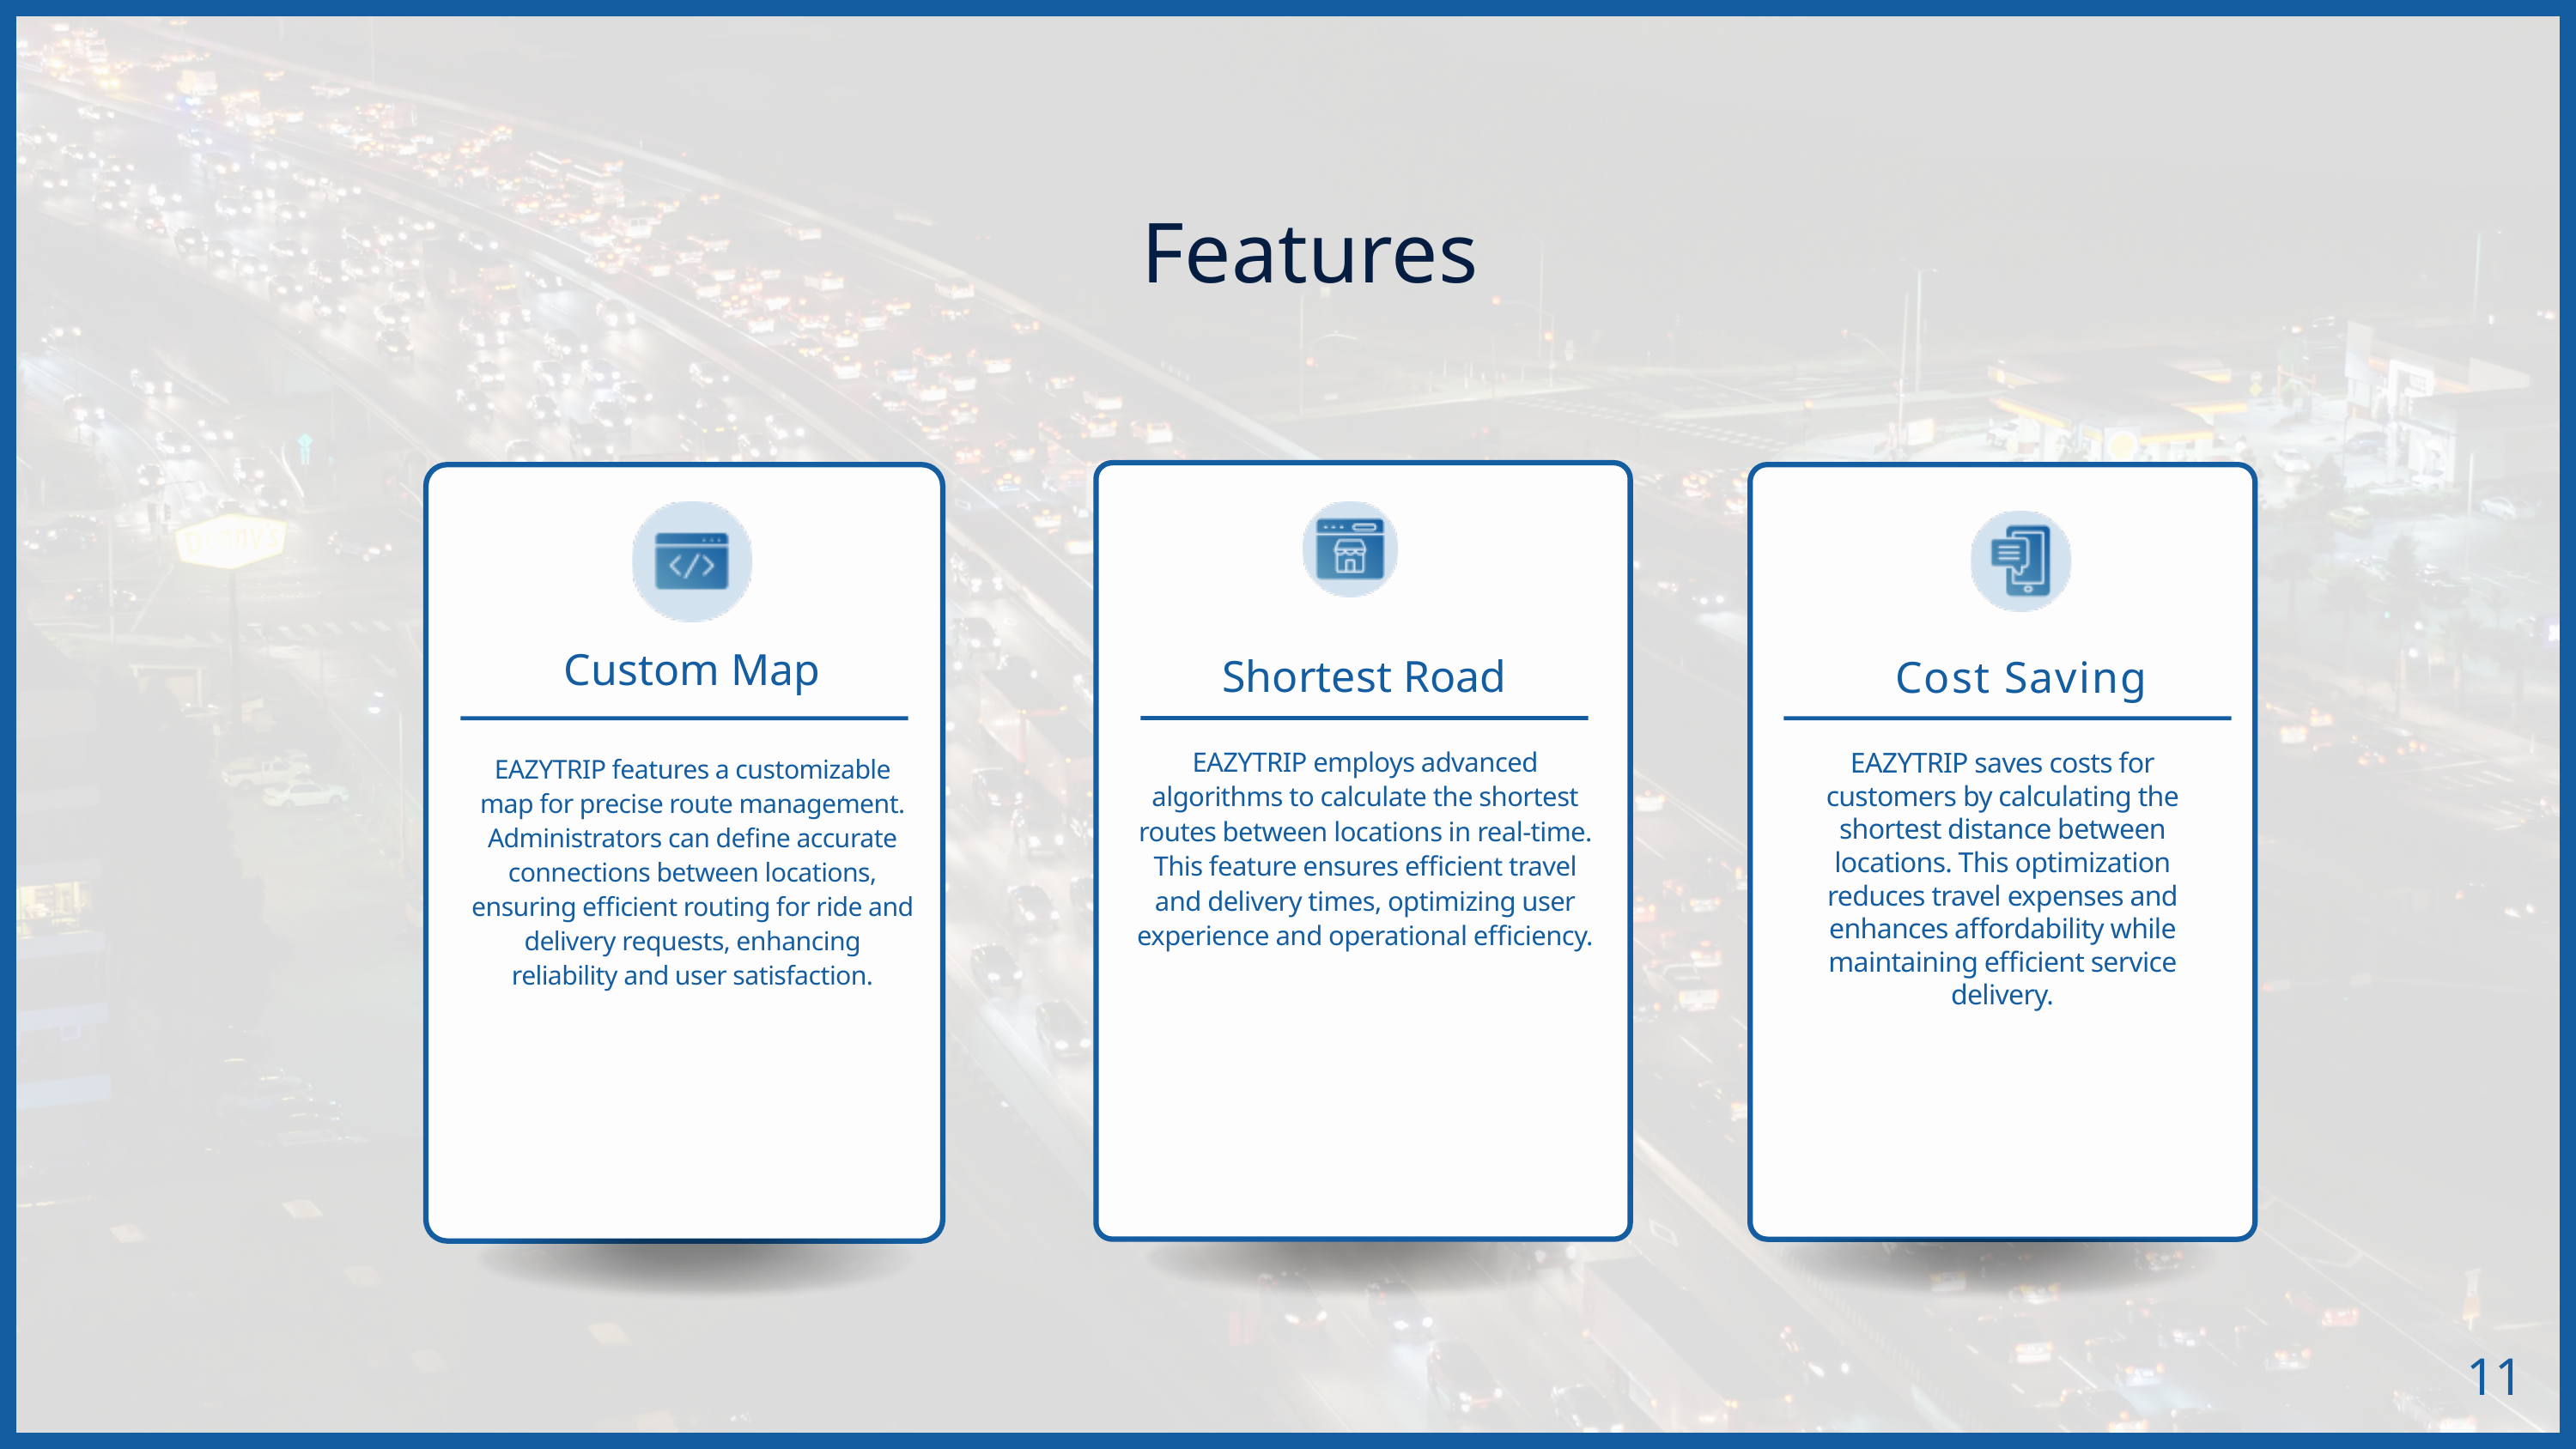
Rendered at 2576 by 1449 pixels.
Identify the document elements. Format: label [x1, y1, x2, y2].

text_box [1749, 464, 2256, 1240]
text_box [1096, 462, 1631, 1240]
text_box [0, 0, 2576, 1449]
text_box [425, 464, 944, 1241]
